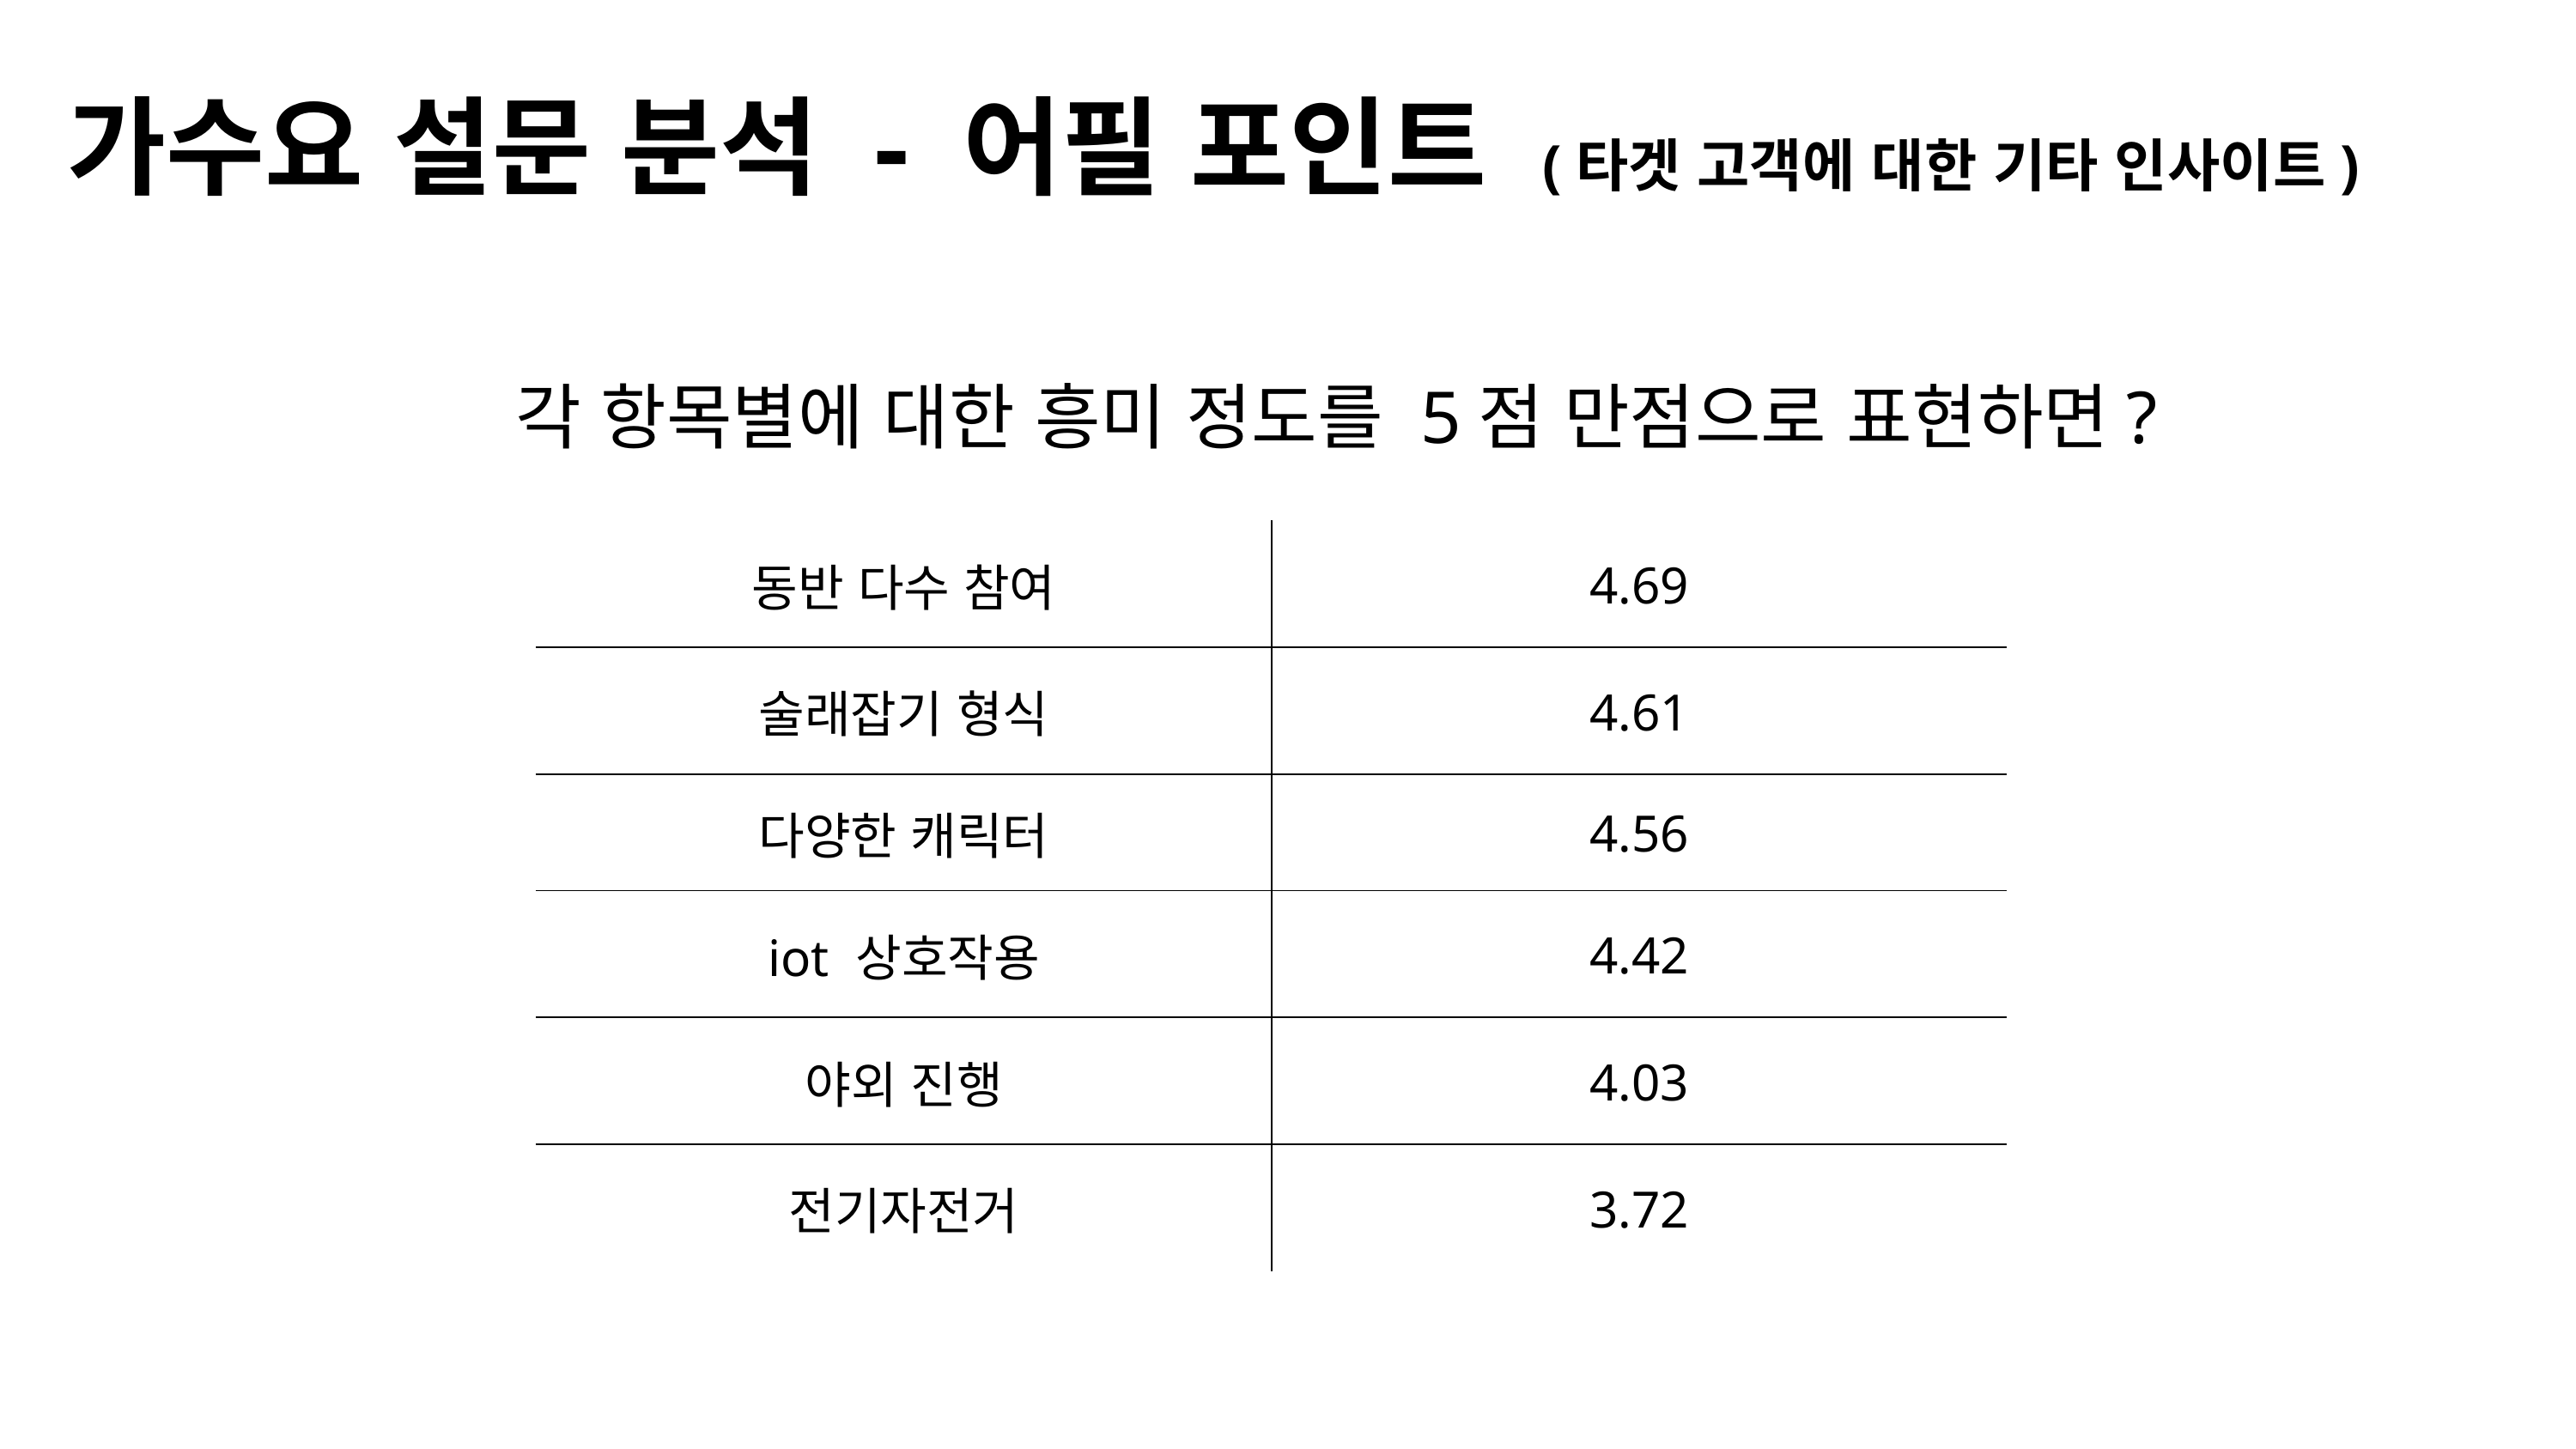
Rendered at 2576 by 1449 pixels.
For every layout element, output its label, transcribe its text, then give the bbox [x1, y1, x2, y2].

text_box 가수요 설문 분석 - 어필 포인트 (타겟 고객에 대한 기타 인사이트) [67, 38, 2523, 209]
table_cell 다양한 캐릭터 [536, 775, 1271, 890]
table_cell iot 상호작용 [536, 891, 1271, 1016]
text_box 각 항목별에 대한 흥미 정도를 5점 만점으로 표현하면? [514, 287, 2179, 458]
table_cell 4.61 [1273, 648, 2007, 773]
table_cell 전기자전거 [536, 1145, 1271, 1271]
table_cell 4.03 [1273, 1018, 2007, 1143]
table_cell 4.42 [1273, 891, 2007, 1016]
table_header 동반 다수 참여 [536, 520, 1271, 646]
table_cell 4.56 [1273, 775, 2007, 890]
table_cell 3.72 [1273, 1145, 2007, 1271]
table_cell 술래잡기 형식 [536, 648, 1271, 773]
table_cell 야외 진행 [536, 1018, 1271, 1143]
table_header 4.69 [1273, 520, 2007, 646]
